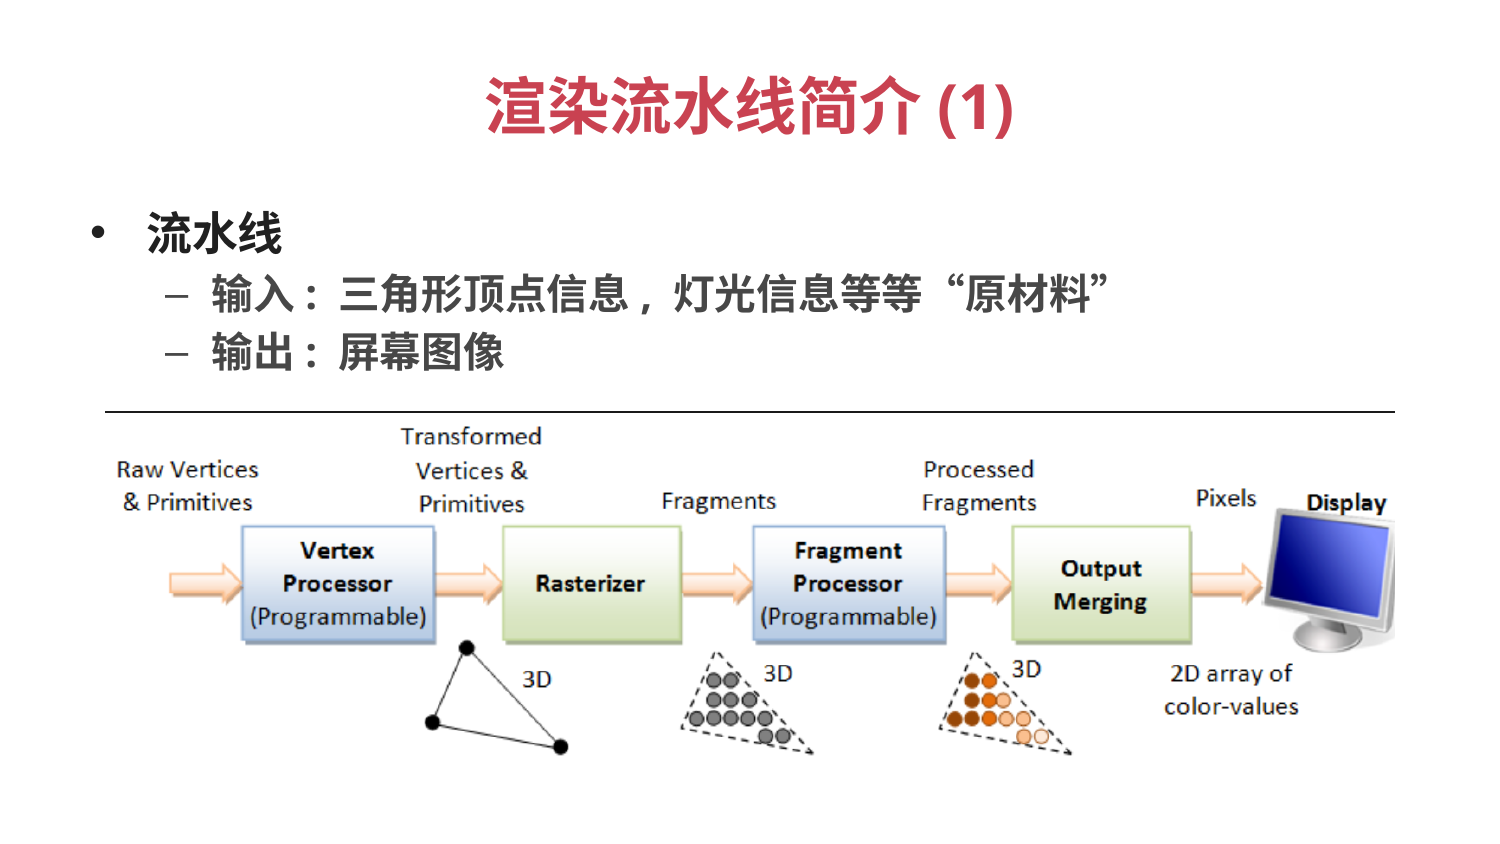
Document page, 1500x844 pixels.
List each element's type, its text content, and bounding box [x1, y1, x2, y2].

picture [104, 410, 1396, 776]
title 渲染流水线简介(1) [75, 33, 1425, 175]
list 流水线 输入: 三角形顶点信息, 灯光信息等等“原材料” 输出: 屏幕图像 [75, 196, 1425, 754]
